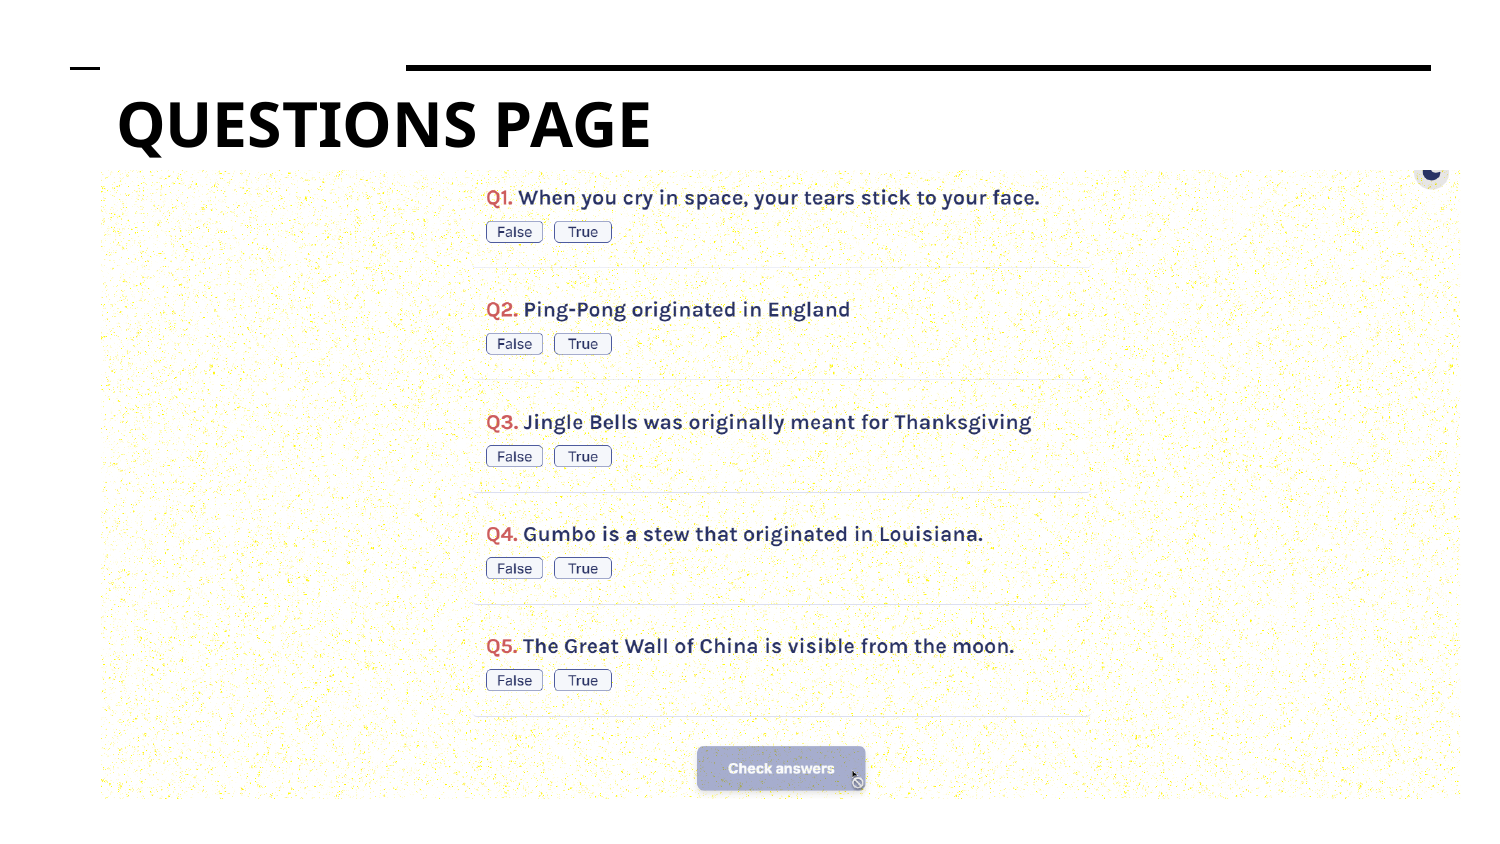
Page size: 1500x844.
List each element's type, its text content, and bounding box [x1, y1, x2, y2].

title QUESTIONS PAGE [101, 65, 1256, 169]
picture [100, 170, 1461, 800]
